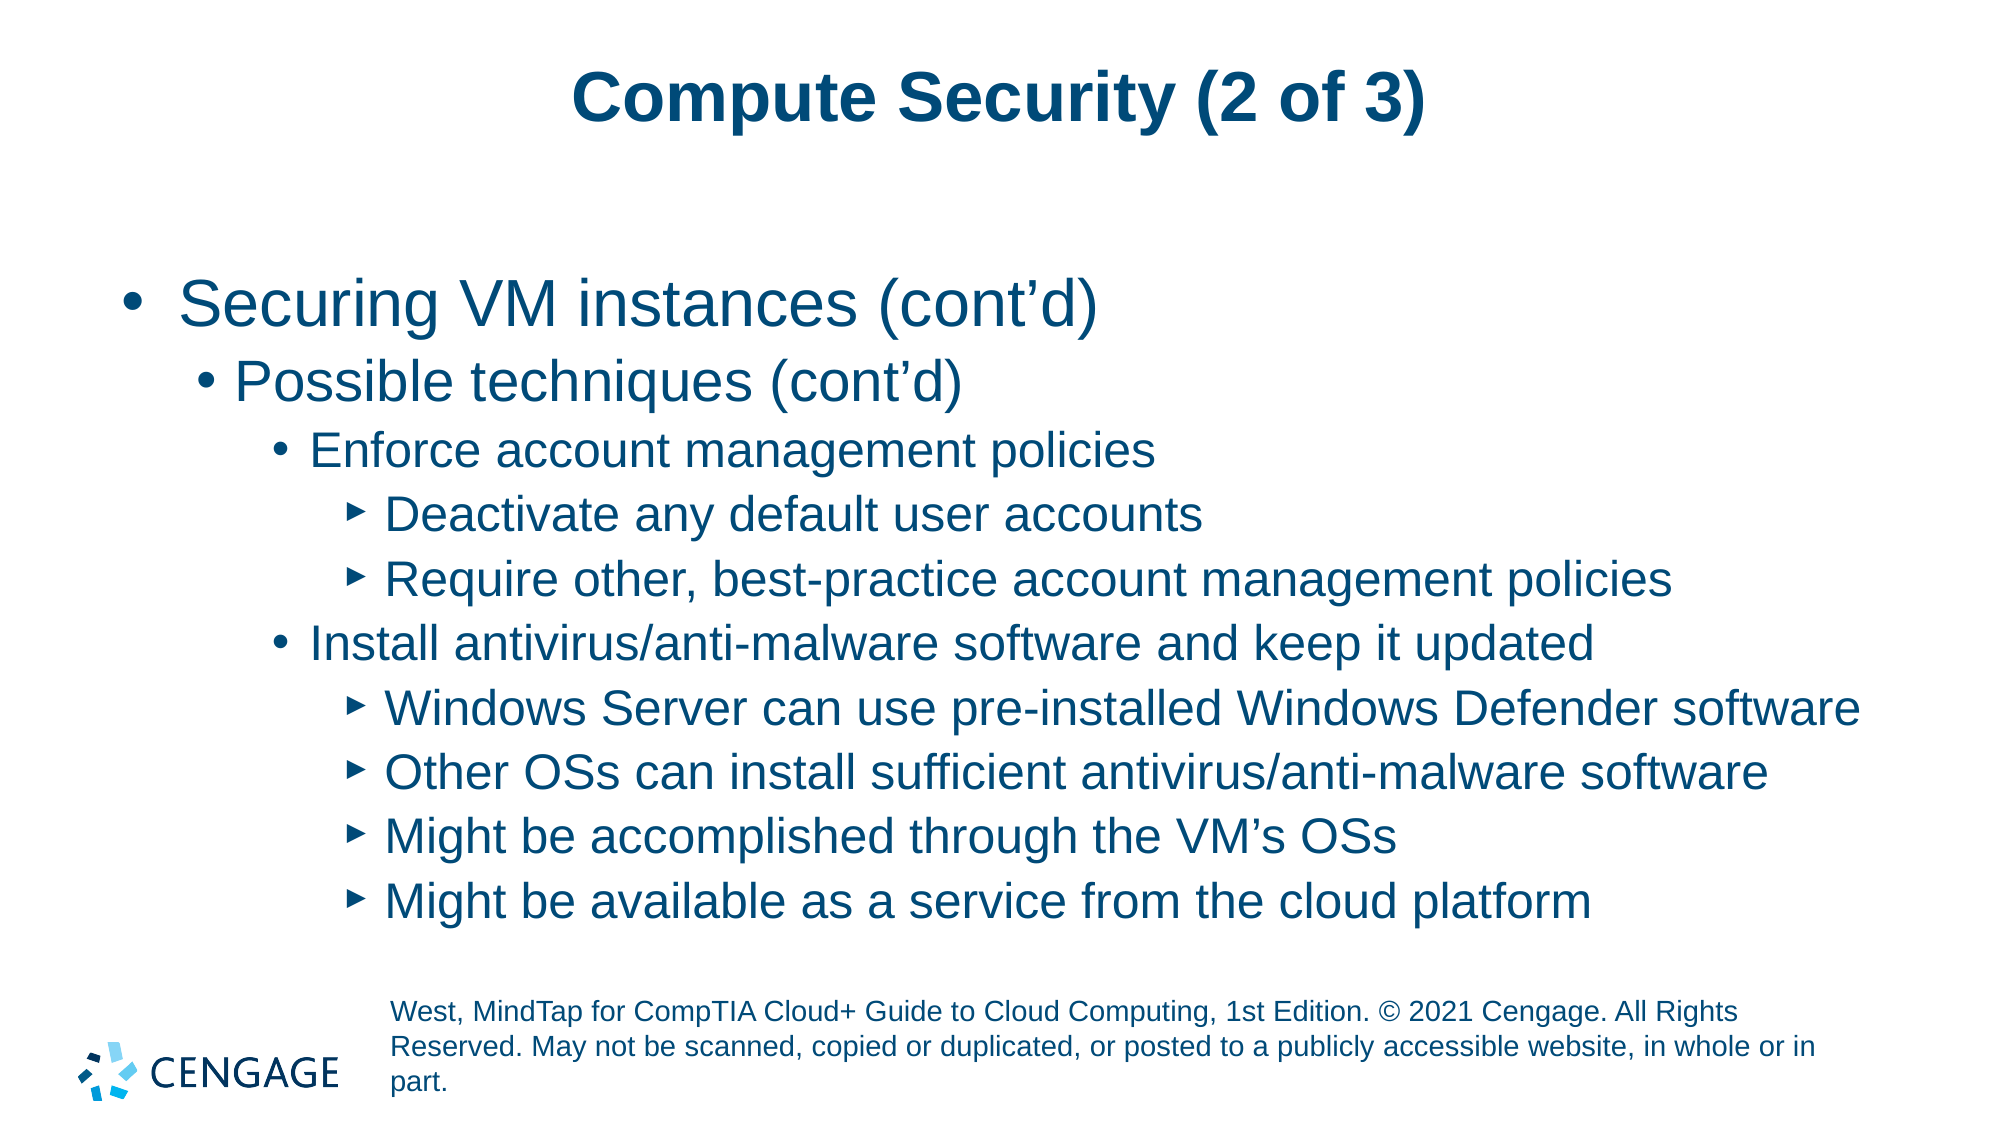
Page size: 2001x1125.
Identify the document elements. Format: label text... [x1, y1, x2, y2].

title Compute Security (2 of 3) [137, 59, 1863, 171]
picture [78, 1042, 338, 1101]
list Securing VM instances (cont’d) Possible techniques (cont’d) Enforce account management policies Deactivate any default user accounts Require other, best-practice account management policies Install antivirus/anti-malware software and keep it updated Windows Server can use pre-installed Windows Defender software Other OSs can install sufficient antivirus/anti-malware software Might be accomplished through the VM’s OSs Might be available as a service from the cloud platform [121, 268, 1880, 990]
